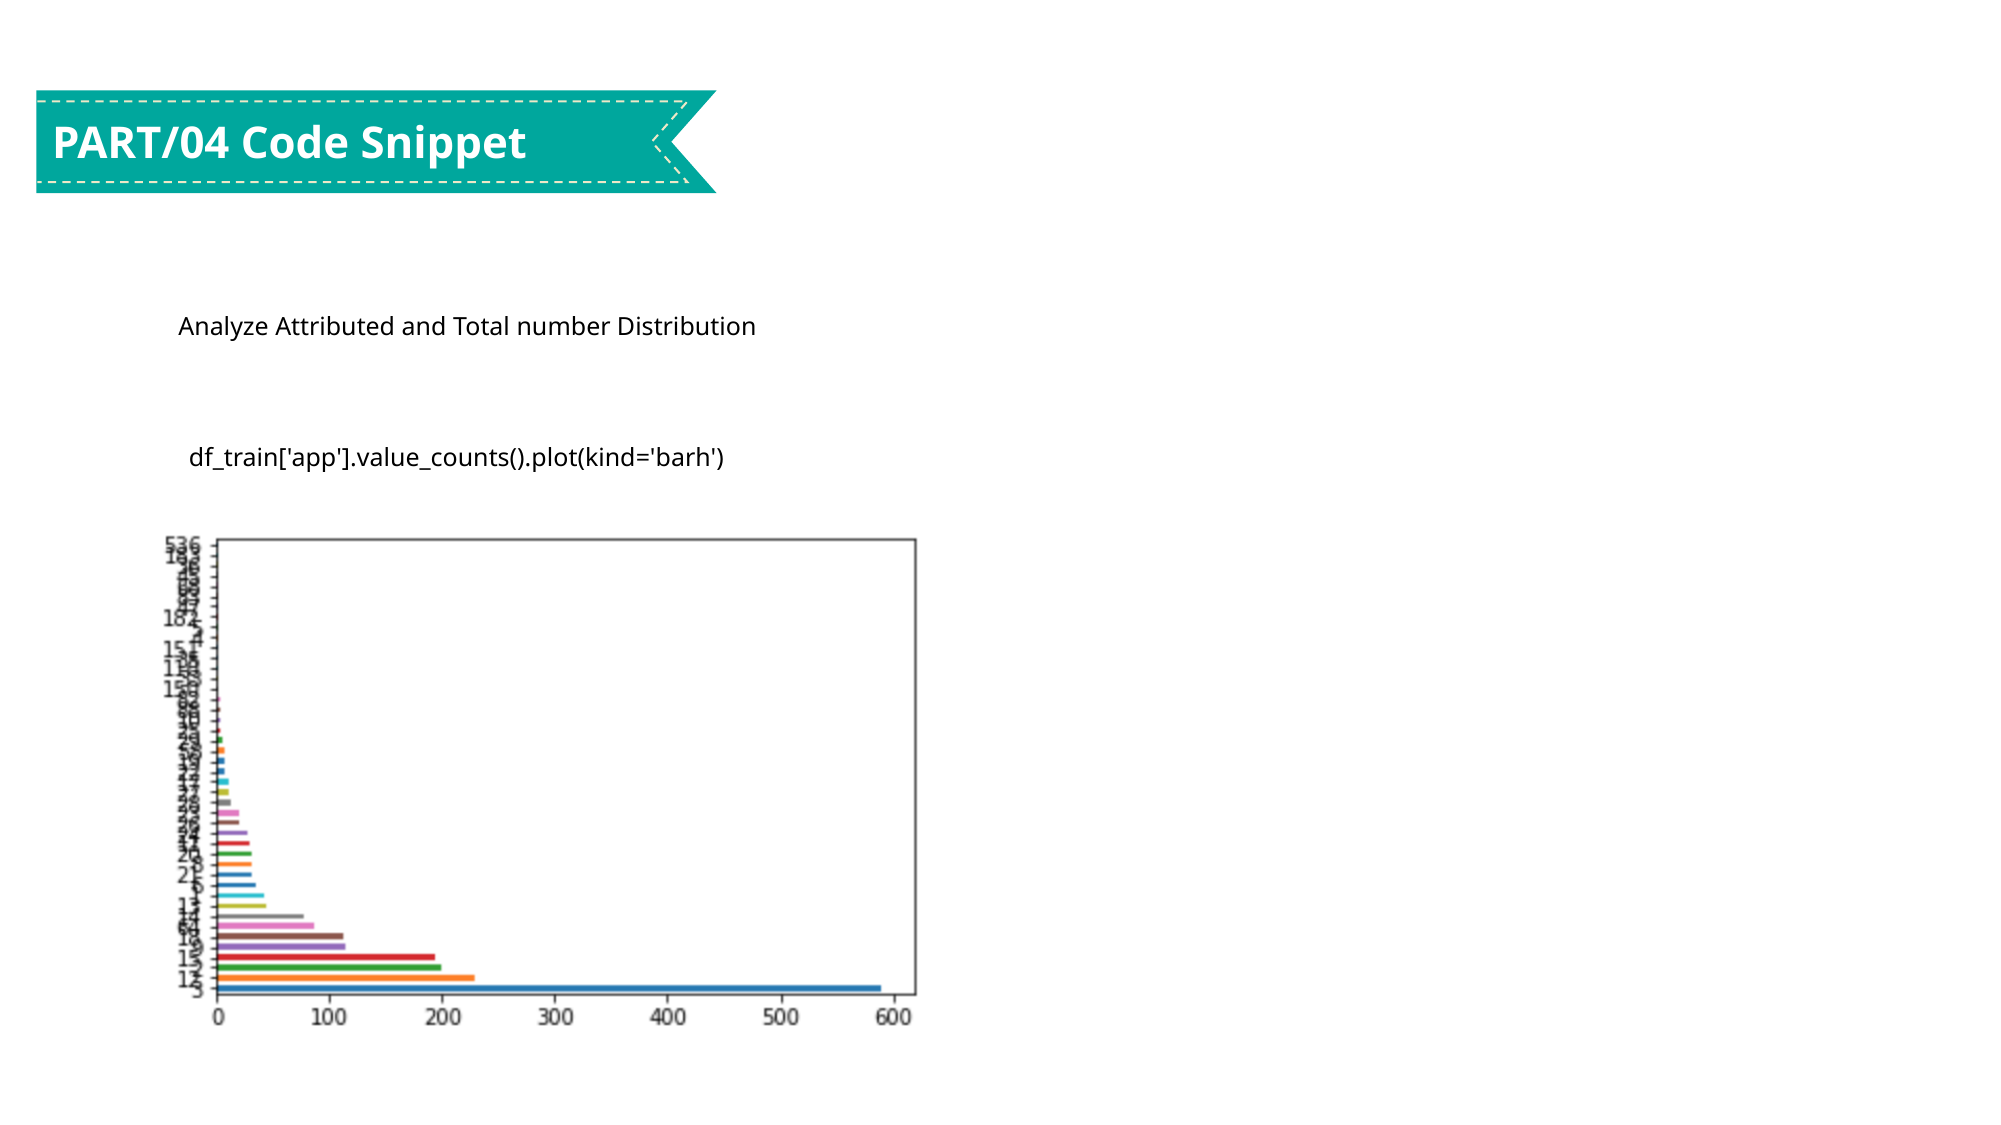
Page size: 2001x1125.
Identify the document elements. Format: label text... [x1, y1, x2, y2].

text_box Analyze Attributed and Total number Distribution [163, 294, 952, 349]
text_box df_train['app'].value_counts().plot(kind='barh') [174, 425, 740, 480]
list PART/04 Code Snippet [37, 107, 700, 176]
picture [136, 526, 952, 1050]
